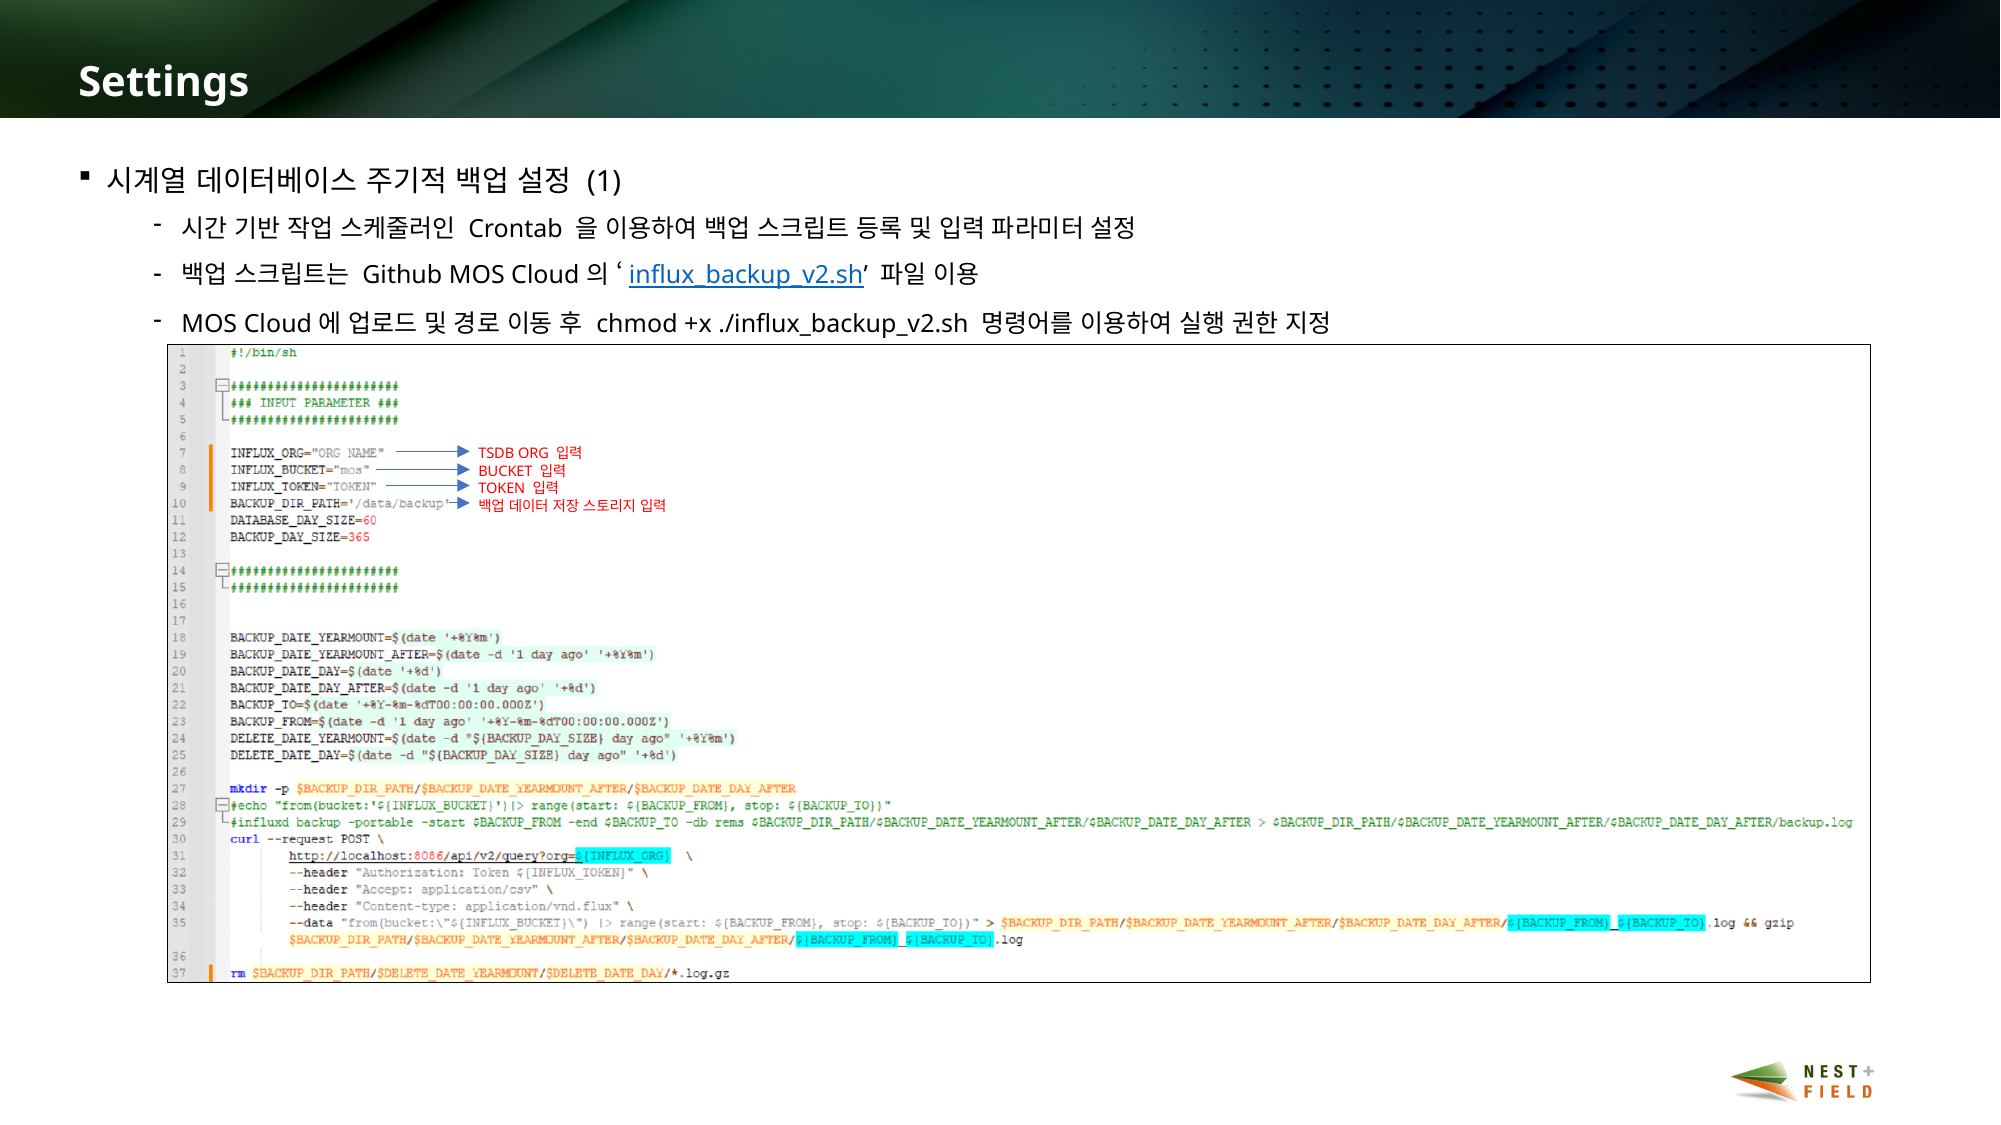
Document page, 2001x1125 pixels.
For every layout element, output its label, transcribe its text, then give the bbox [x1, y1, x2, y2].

text_box 시계열 데이터베이스 주기적 백업 설정 (1) 시간 기반 작업 스케줄러인 Crontab 을 이용하여 백업 스크립트 등록 및 입력 파라미터 설정 백업 스크립트는 Github MOS Cloud의 ‘influx_backup_v2.sh’ 파일 이용 MOS Cloud에 업로드 및 경로 이동 후 chmod +x ./influx_backup_v2.sh 명령어를 이용하여 실행 권한 지정 [63, 137, 2000, 593]
picture [0, 0, 2000, 118]
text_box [167, 344, 1871, 984]
text_box Settings [63, 47, 1075, 113]
picture [1726, 1056, 1876, 1107]
